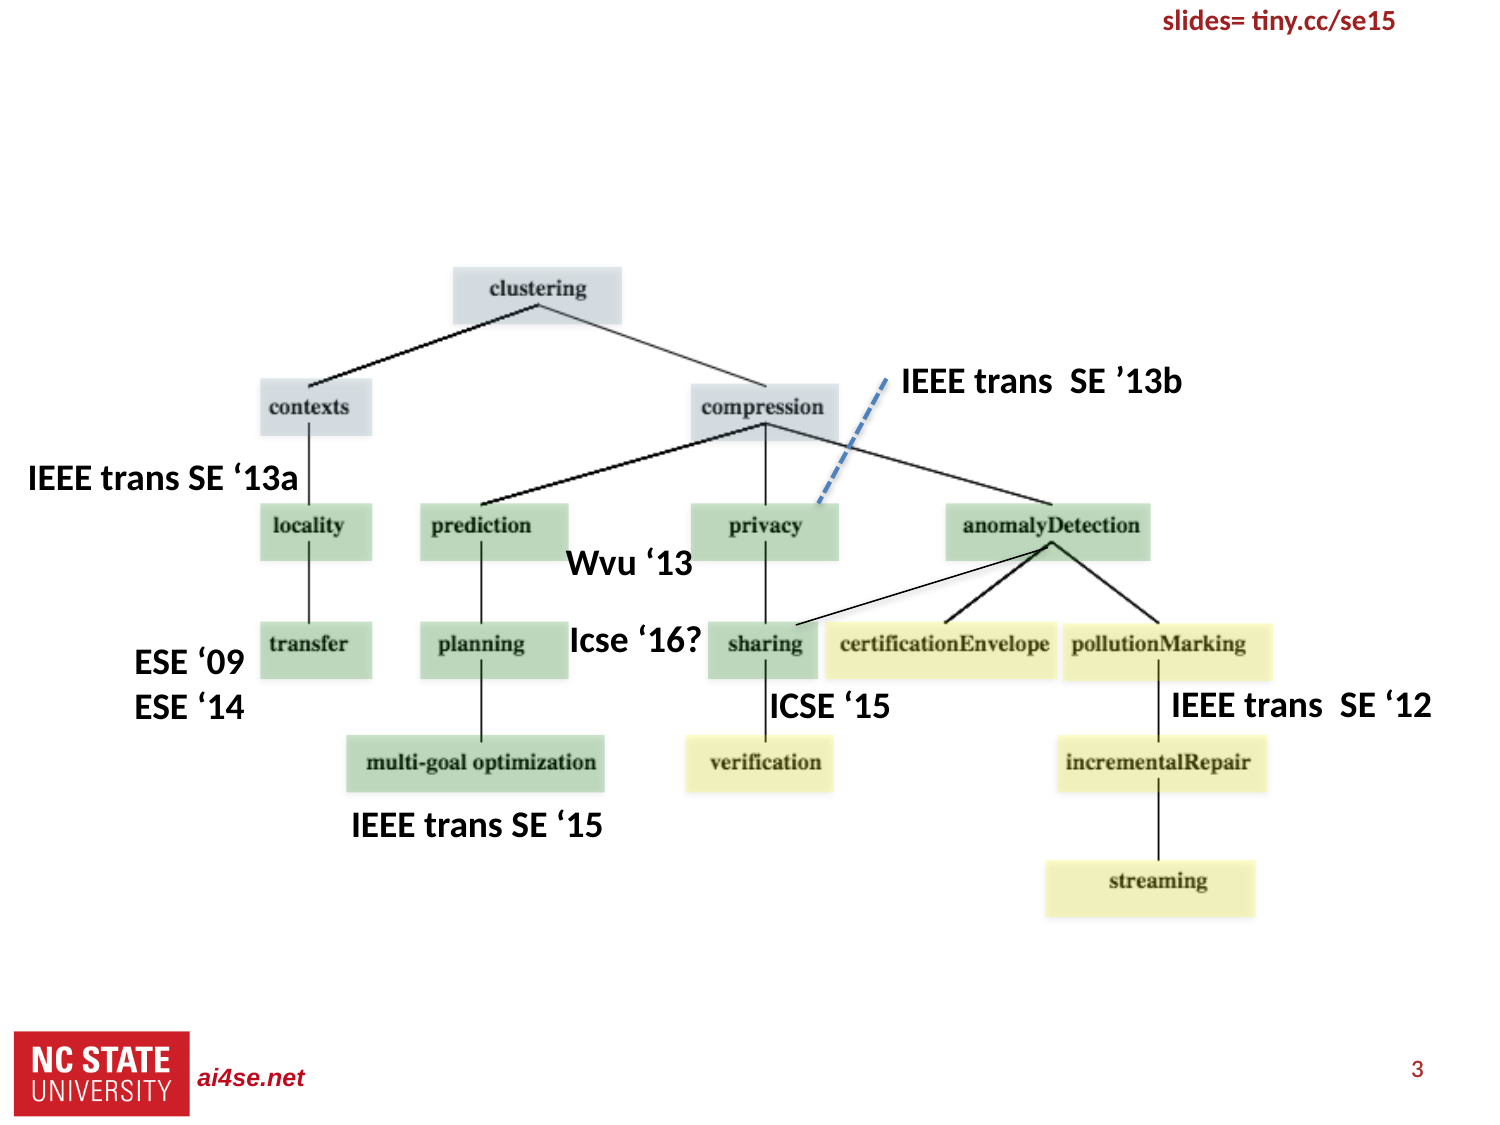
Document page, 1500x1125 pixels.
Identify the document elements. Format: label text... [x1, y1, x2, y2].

text_box IEEE trans SE ‘12 [1282, 672, 1495, 733]
text_box ESE ‘09 ESE ‘14 [119, 629, 237, 735]
text_box IEEE trans SE ‘13a [12, 445, 237, 506]
picture [13, 1030, 191, 1118]
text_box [260, 266, 1274, 918]
picture [242, 252, 1277, 912]
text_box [818, 378, 887, 504]
